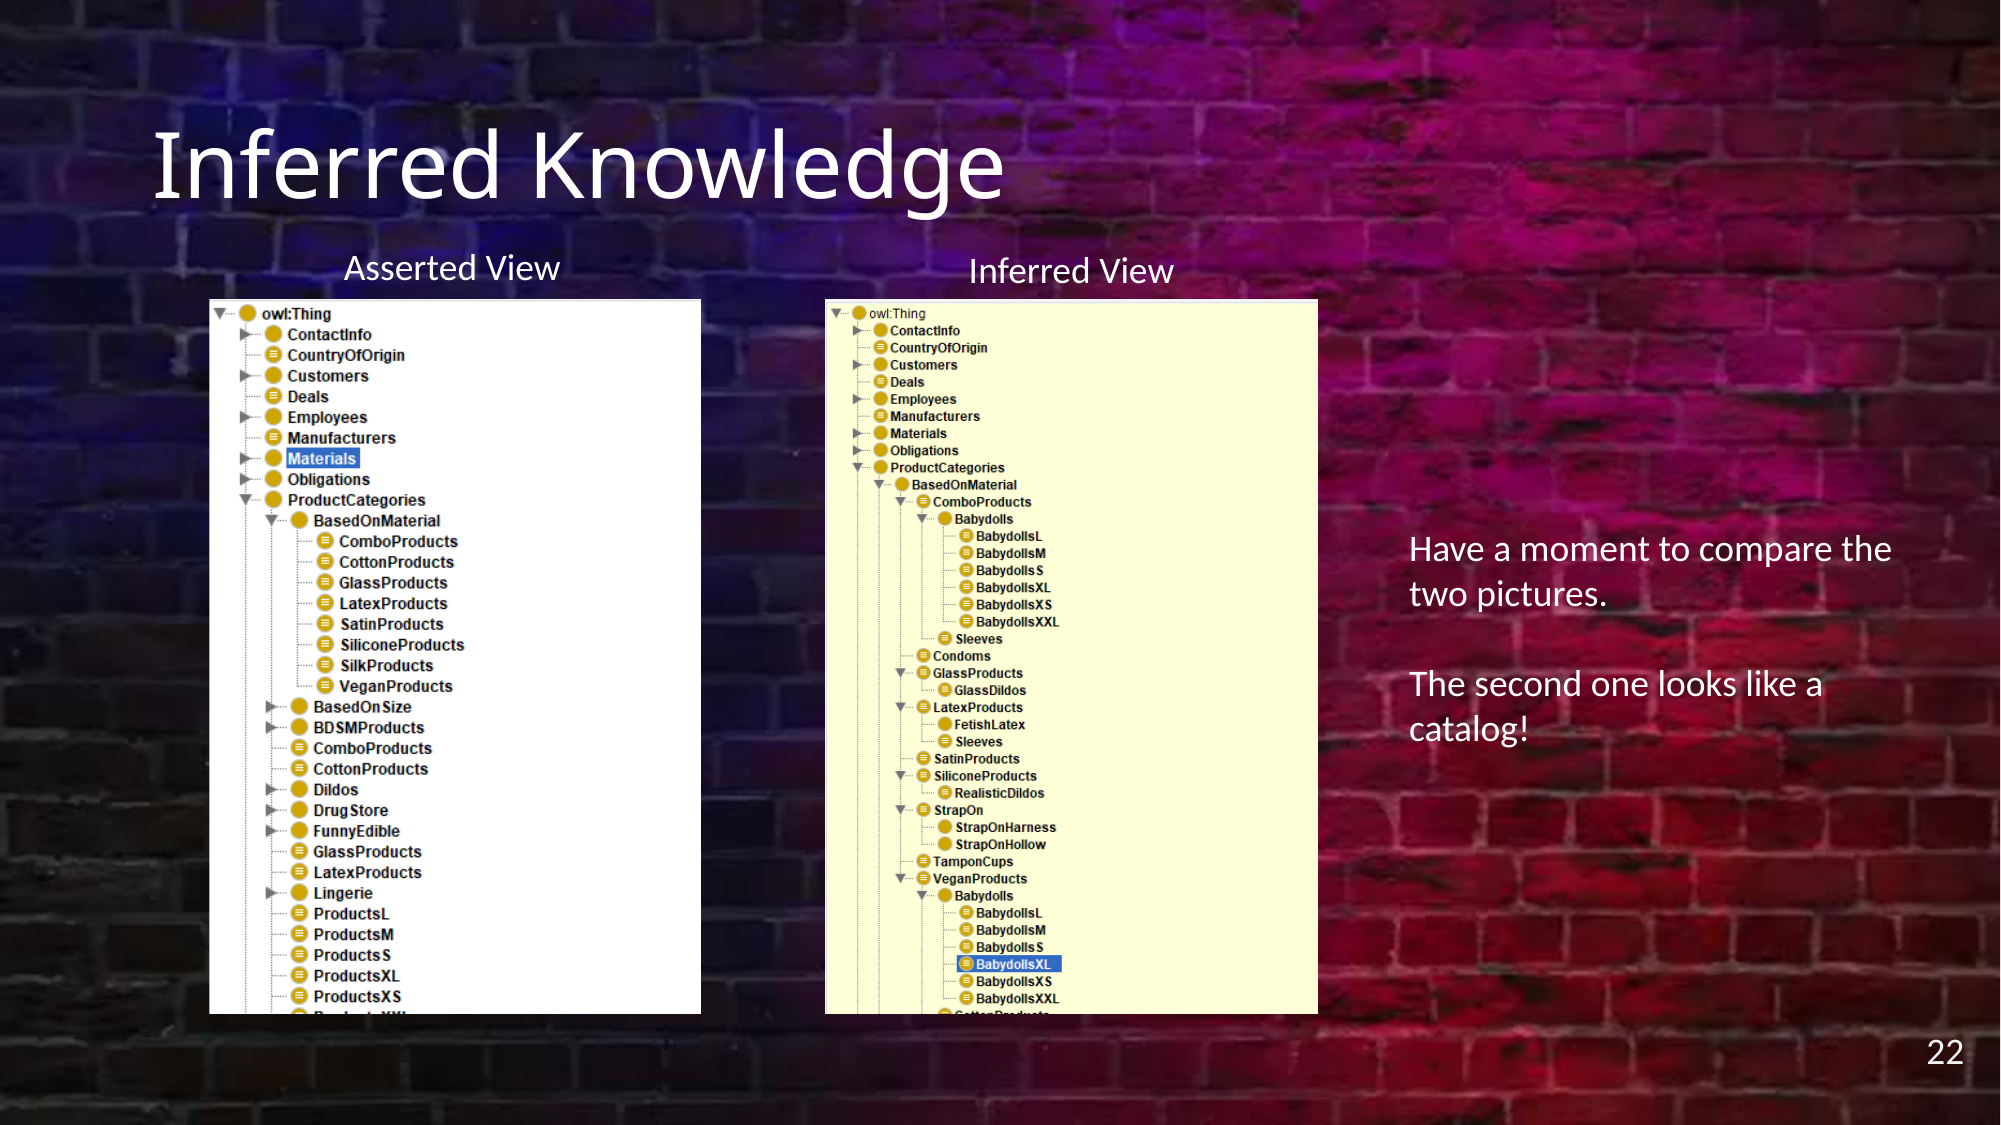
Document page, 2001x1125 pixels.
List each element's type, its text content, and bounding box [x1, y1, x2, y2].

text_box Have a moment to compare the two pictures. The second one looks like a catalog! [1394, 516, 1916, 757]
text_box [1318, 280, 1993, 995]
text_box Asserted View [206, 235, 698, 296]
text_box Inferred Knowledge [137, 59, 1863, 278]
text_box 22 [1911, 1019, 1985, 1080]
text_box Inferred View [825, 238, 1318, 298]
picture [0, 0, 2001, 1125]
